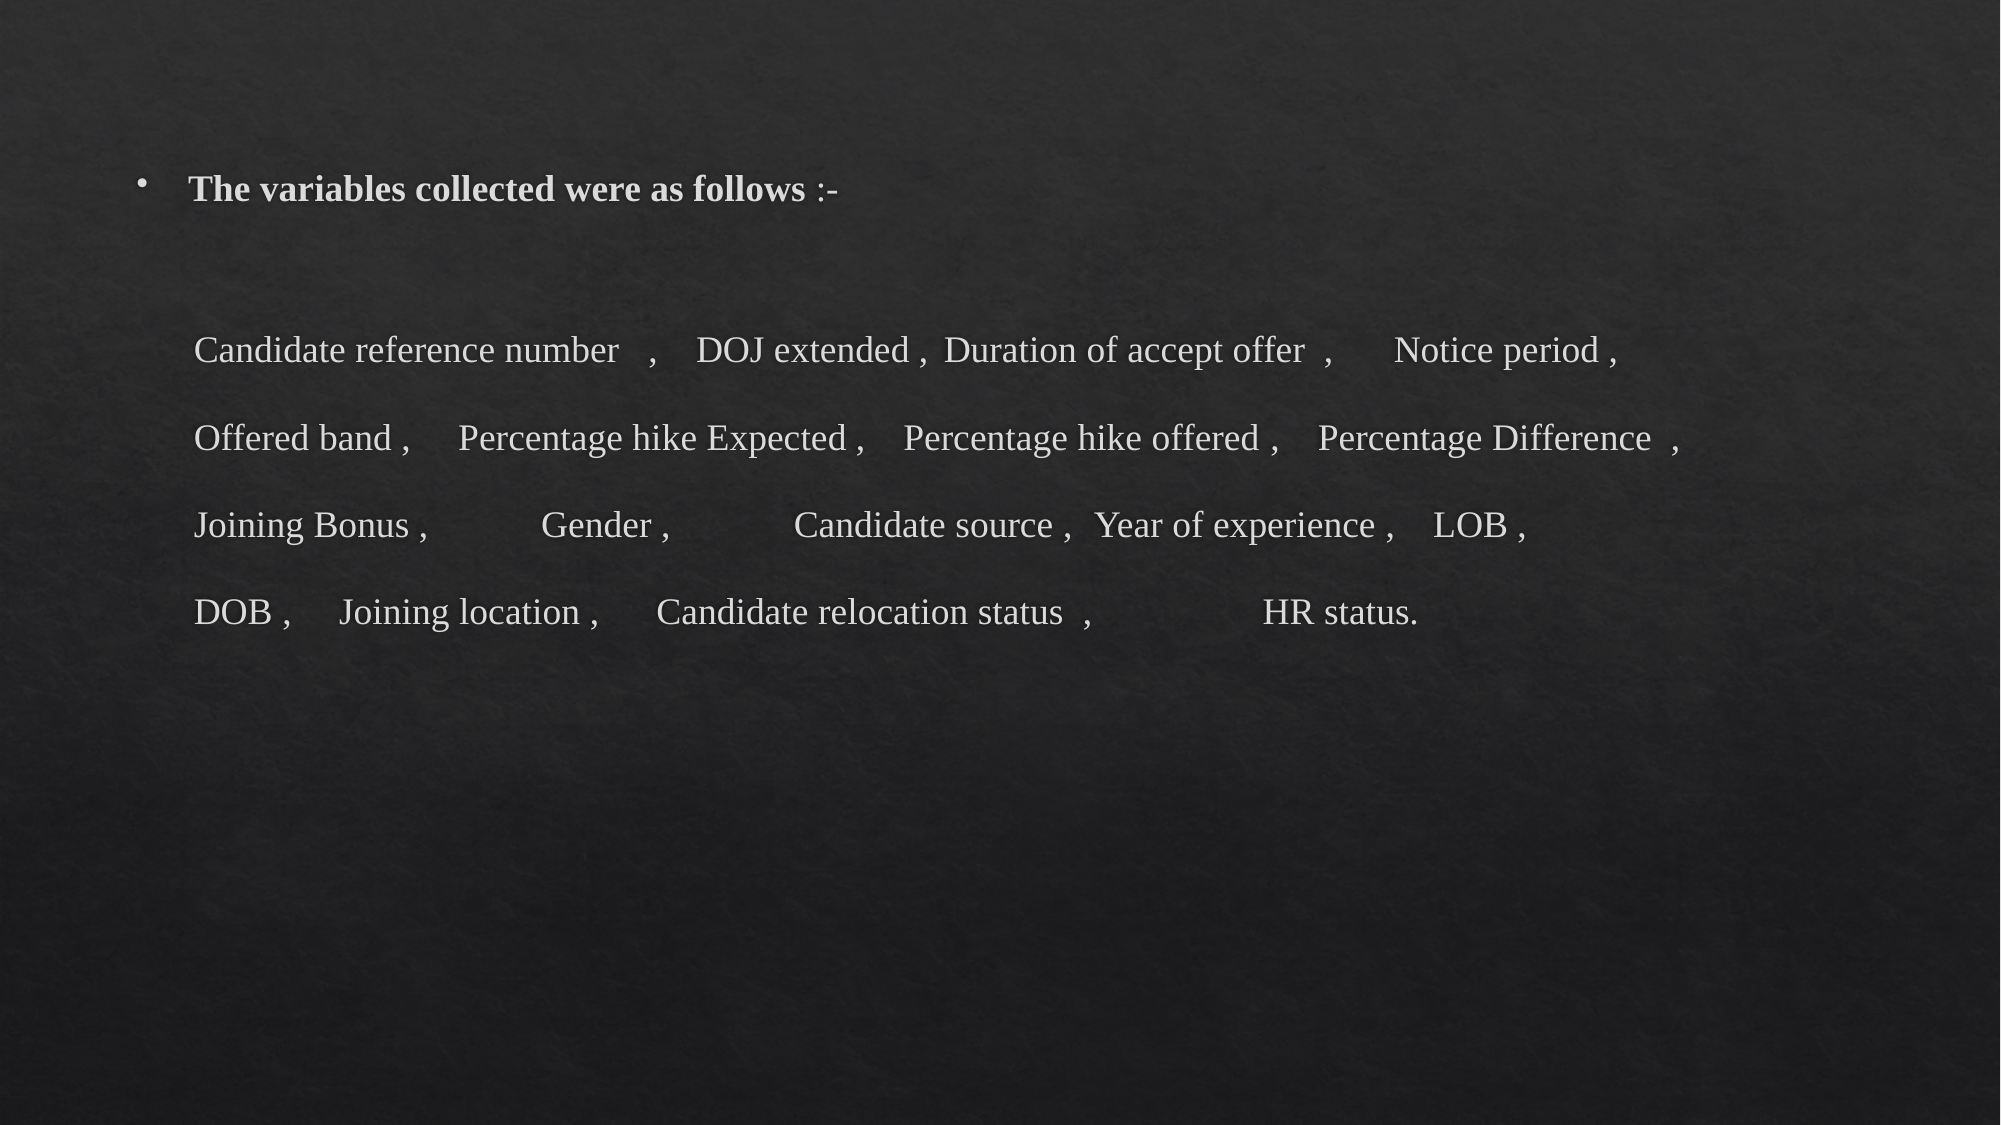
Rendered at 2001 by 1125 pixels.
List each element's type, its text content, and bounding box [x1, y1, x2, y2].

list The variables collected were as follows :- Candidate reference number , DOJ extended , Duration of accept offer , Notice period , Offered band , Percentage hike Expected , Percentage hike offered , Percentage Difference , Joining Bonus , Gender , Candidate source , Year of experience , LOB , DOB , Joining location , Candidate relocation status , HR status. [116, 134, 1760, 1068]
